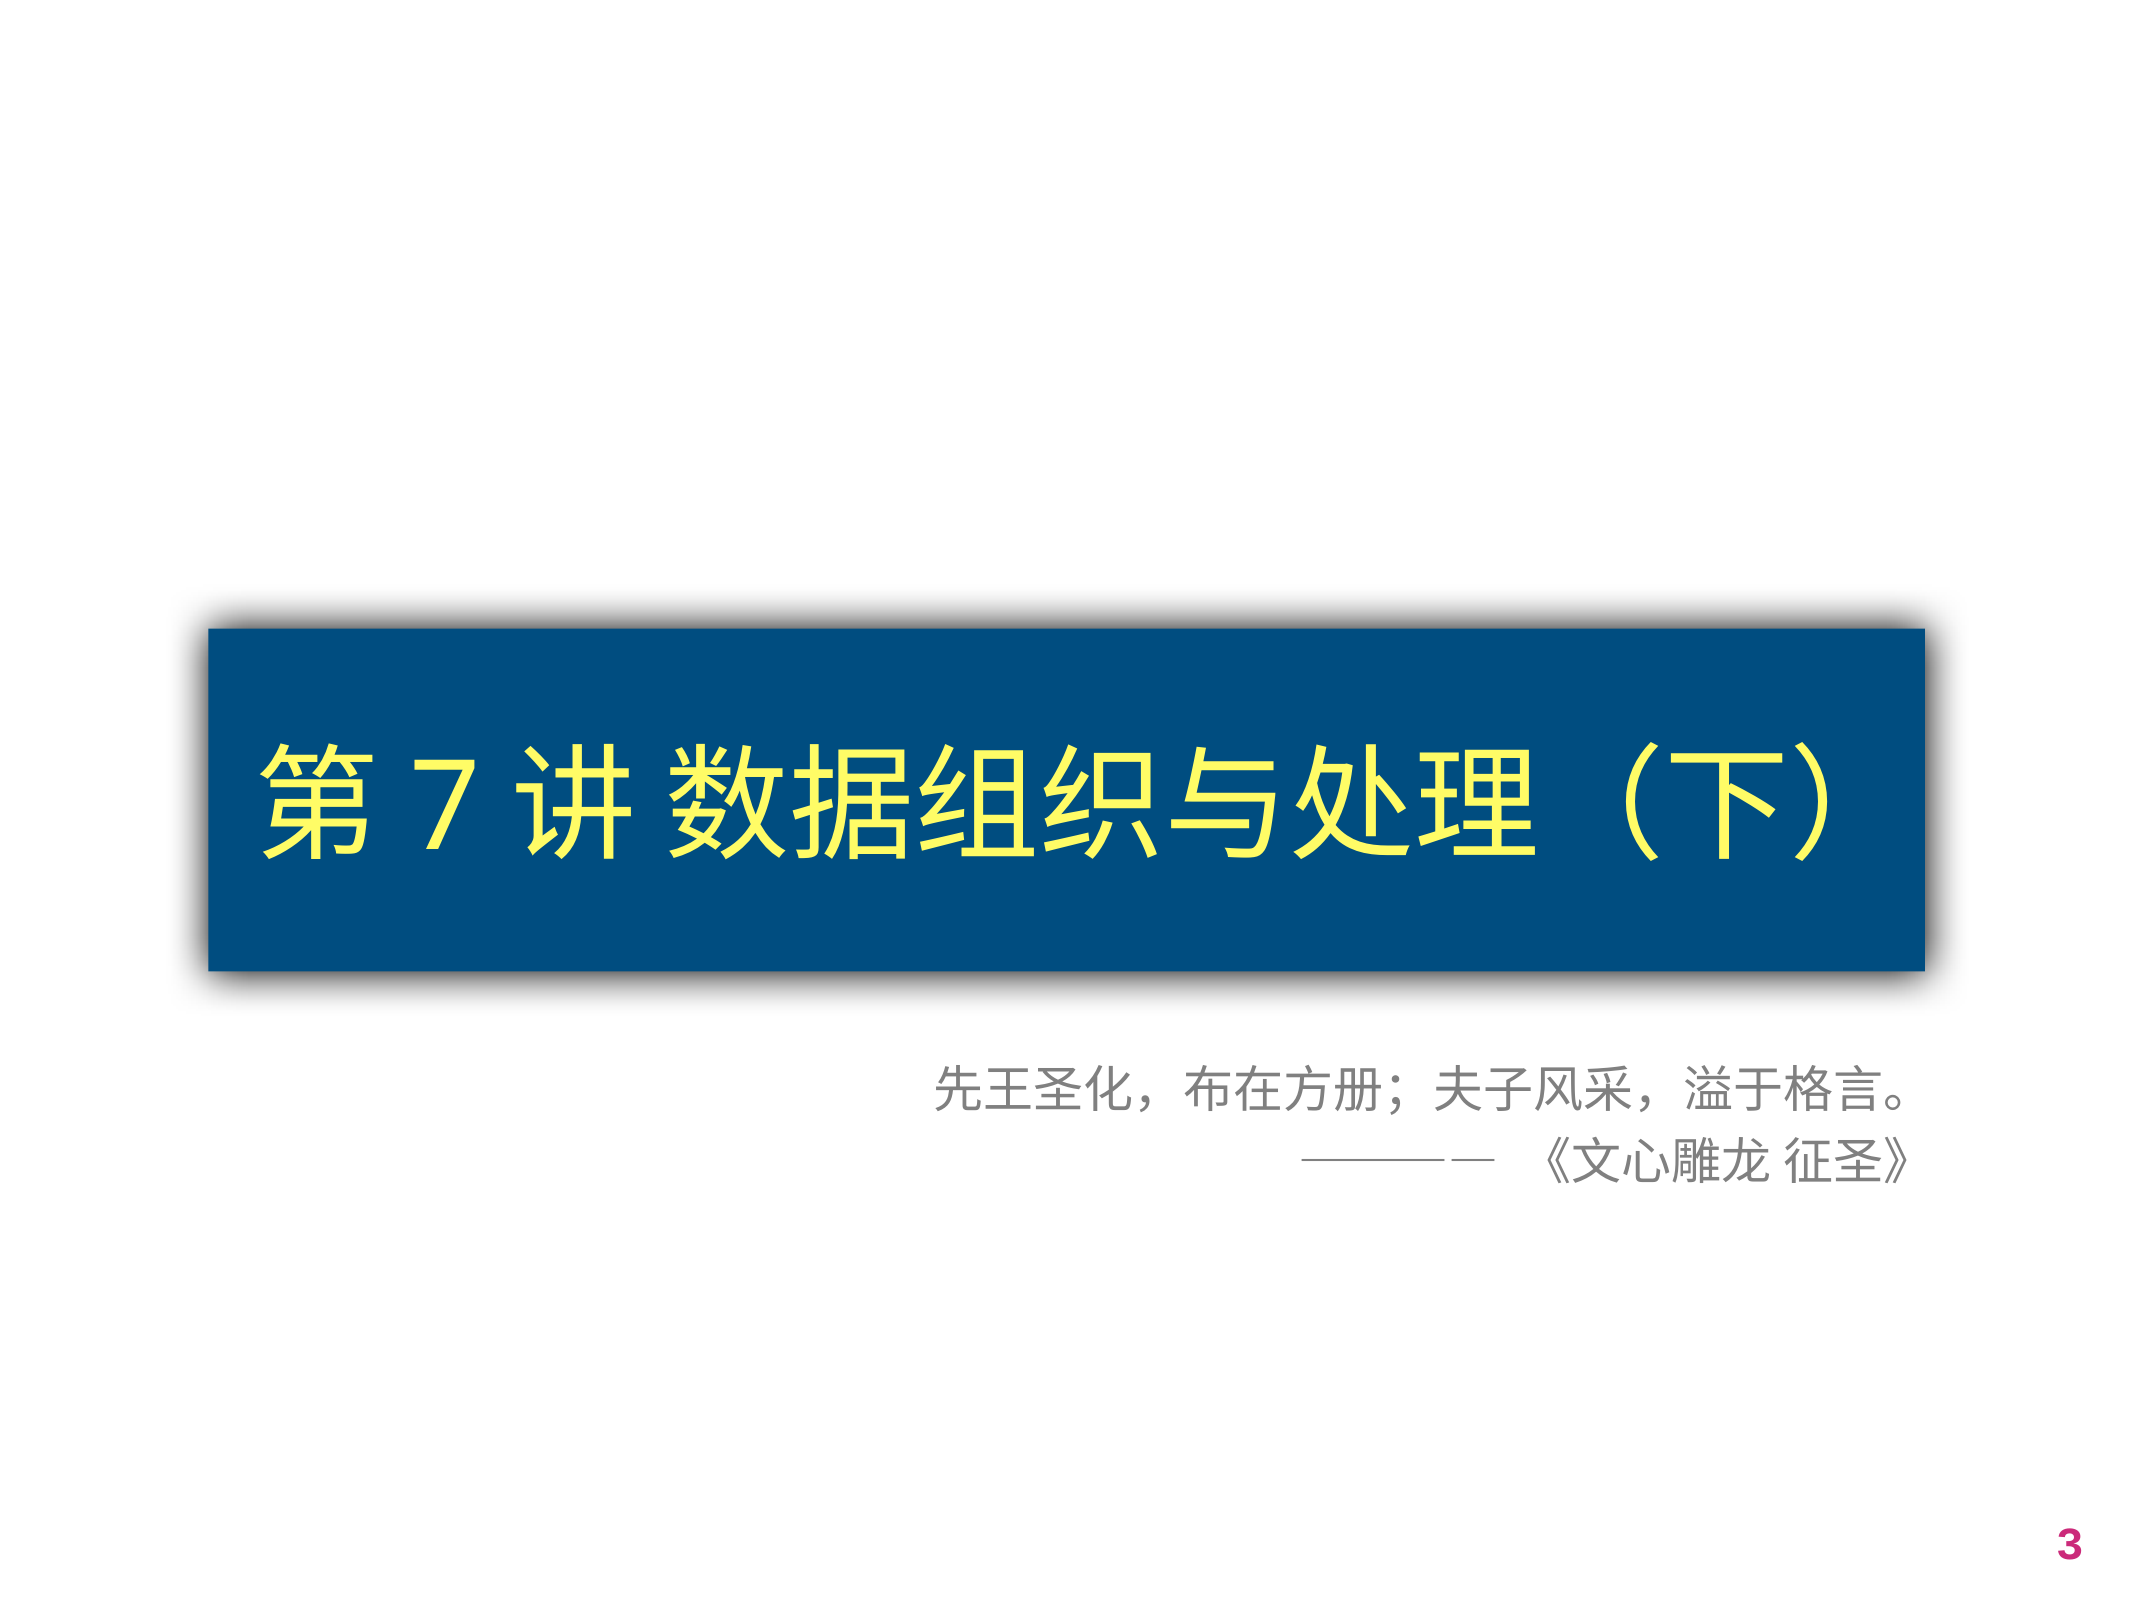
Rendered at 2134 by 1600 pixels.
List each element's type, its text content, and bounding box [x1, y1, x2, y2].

title 第7讲 数据组织与处理（下） [207, 627, 1926, 972]
slide_number 3 [2046, 1511, 2094, 1584]
text_box 先王圣化，布在方册；夫子风采，溢于格言。 ———— 《文心雕龙 征圣》 [918, 1038, 1948, 1197]
